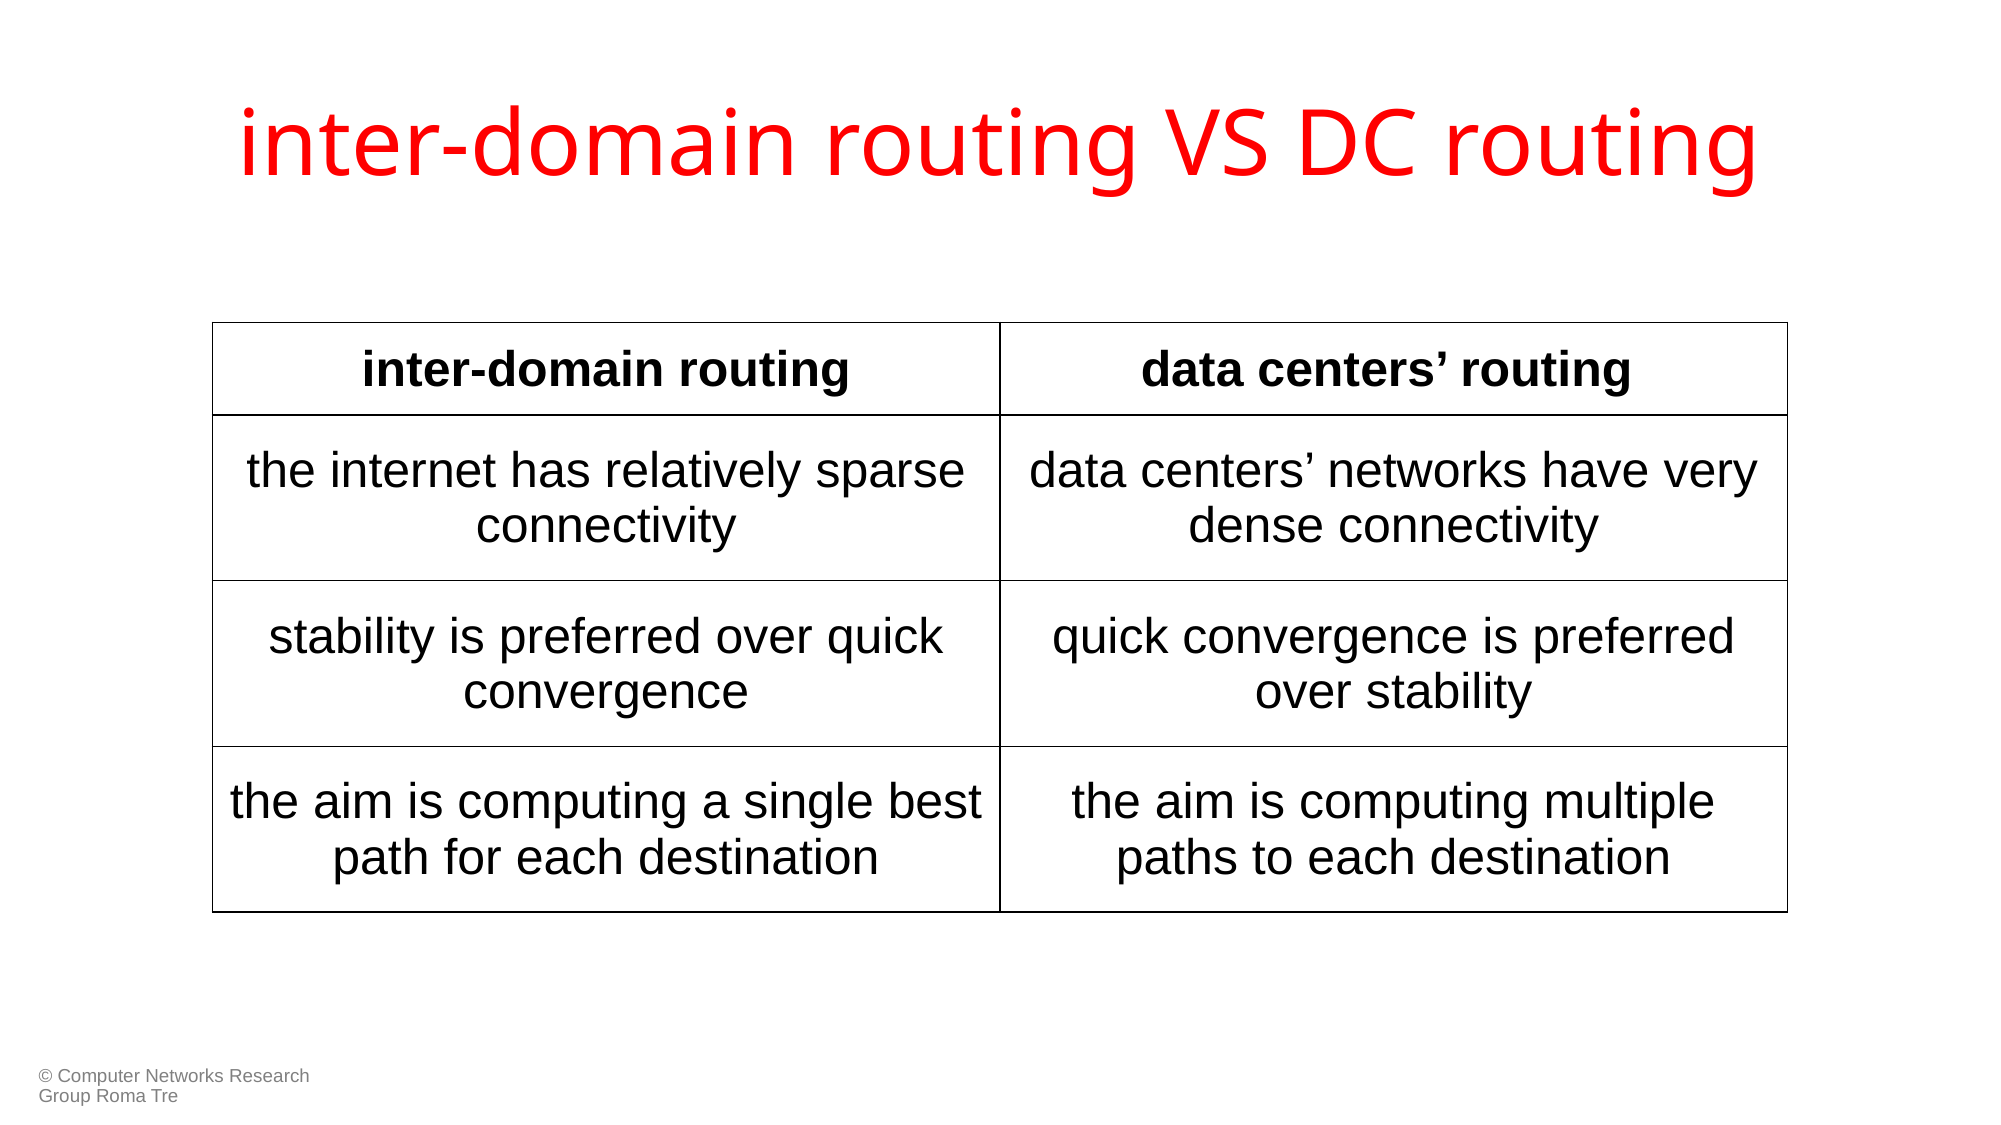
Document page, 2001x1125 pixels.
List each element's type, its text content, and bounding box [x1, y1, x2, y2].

table_cell data centers’ networks have very dense connectivity [1001, 416, 1787, 580]
table_cell quick convergence is preferred over stability [1001, 581, 1787, 746]
table_cell stability is preferred over quick convergence [213, 581, 999, 746]
table_header data centers’ routing [1001, 323, 1787, 414]
table_cell the aim is computing a single best path for each destination [213, 747, 999, 911]
table_header inter-domain routing [213, 323, 999, 414]
table_cell the aim is computing multiple paths to each destination [1001, 747, 1787, 911]
table_cell the internet has relatively sparse connectivity [213, 416, 999, 580]
title inter-domain routing VS DC routing [99, 45, 1900, 233]
